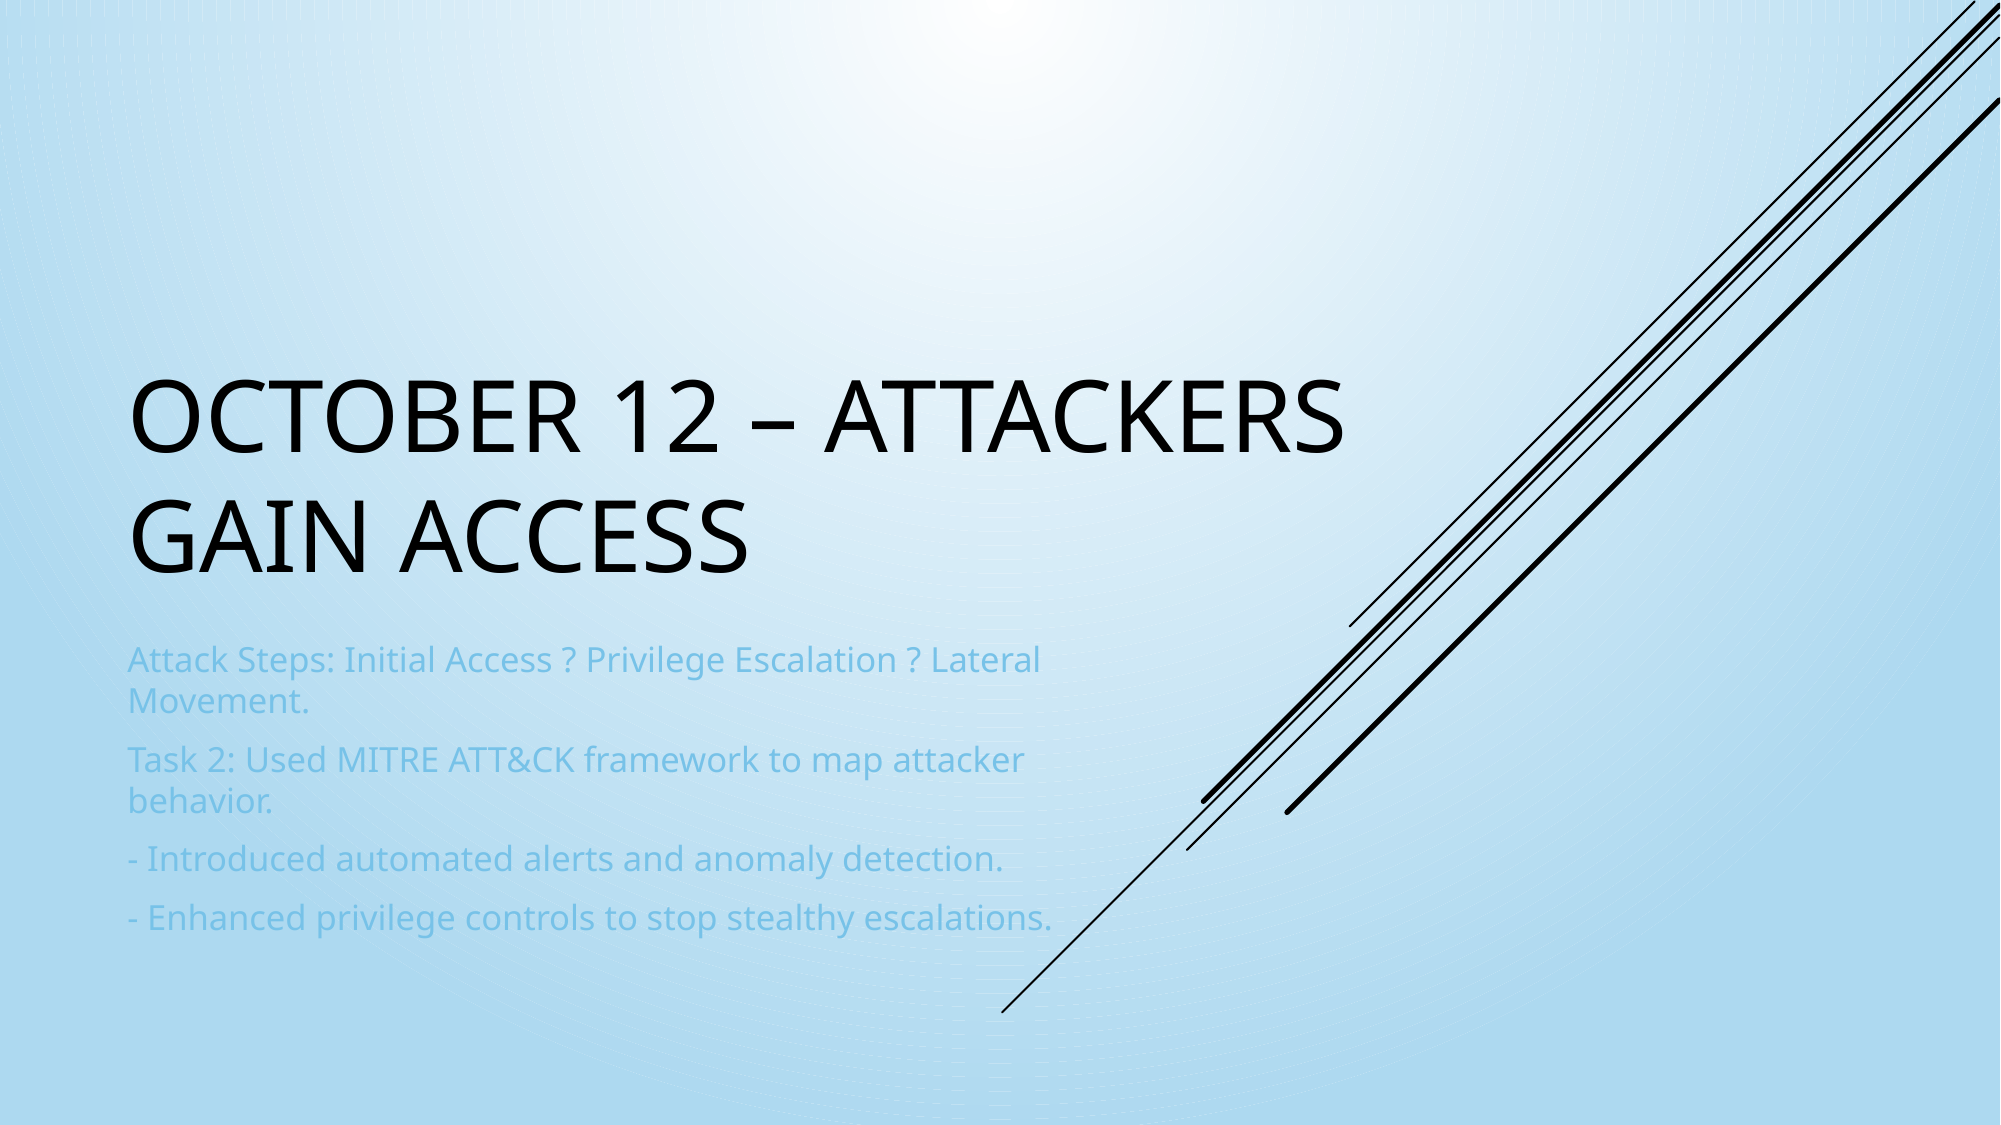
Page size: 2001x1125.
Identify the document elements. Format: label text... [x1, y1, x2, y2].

title October 12 – Attackers Gain Access [112, 112, 1425, 600]
subtitle Attack Steps: Initial Access ? Privilege Escalation ? Lateral Movement. Task 2: Used MITRE ATT&CK framework to map attacker behavior. - Introduced automated alerts and anomaly detection. - Enhanced privilege controls to stop stealthy escalations. [112, 630, 1163, 950]
